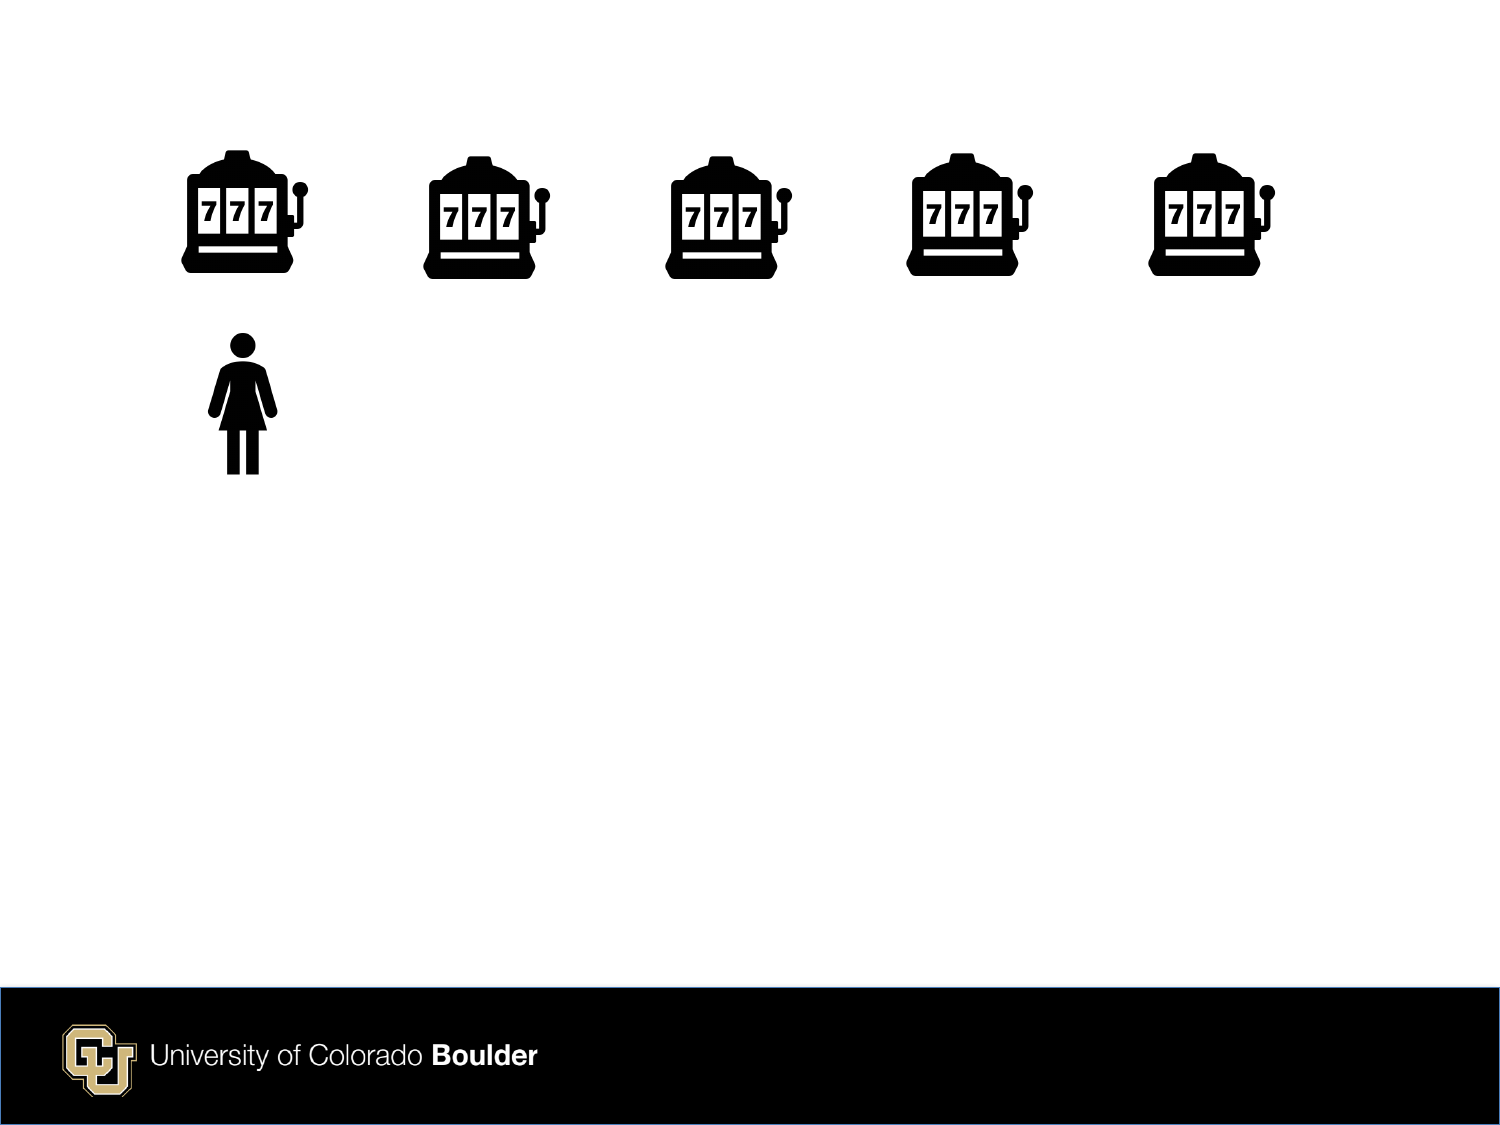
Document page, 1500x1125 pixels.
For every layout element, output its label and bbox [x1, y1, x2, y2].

picture [1134, 139, 1286, 290]
picture [166, 136, 318, 287]
picture [408, 141, 560, 293]
picture [650, 141, 802, 293]
picture [892, 139, 1044, 290]
picture [166, 327, 318, 479]
